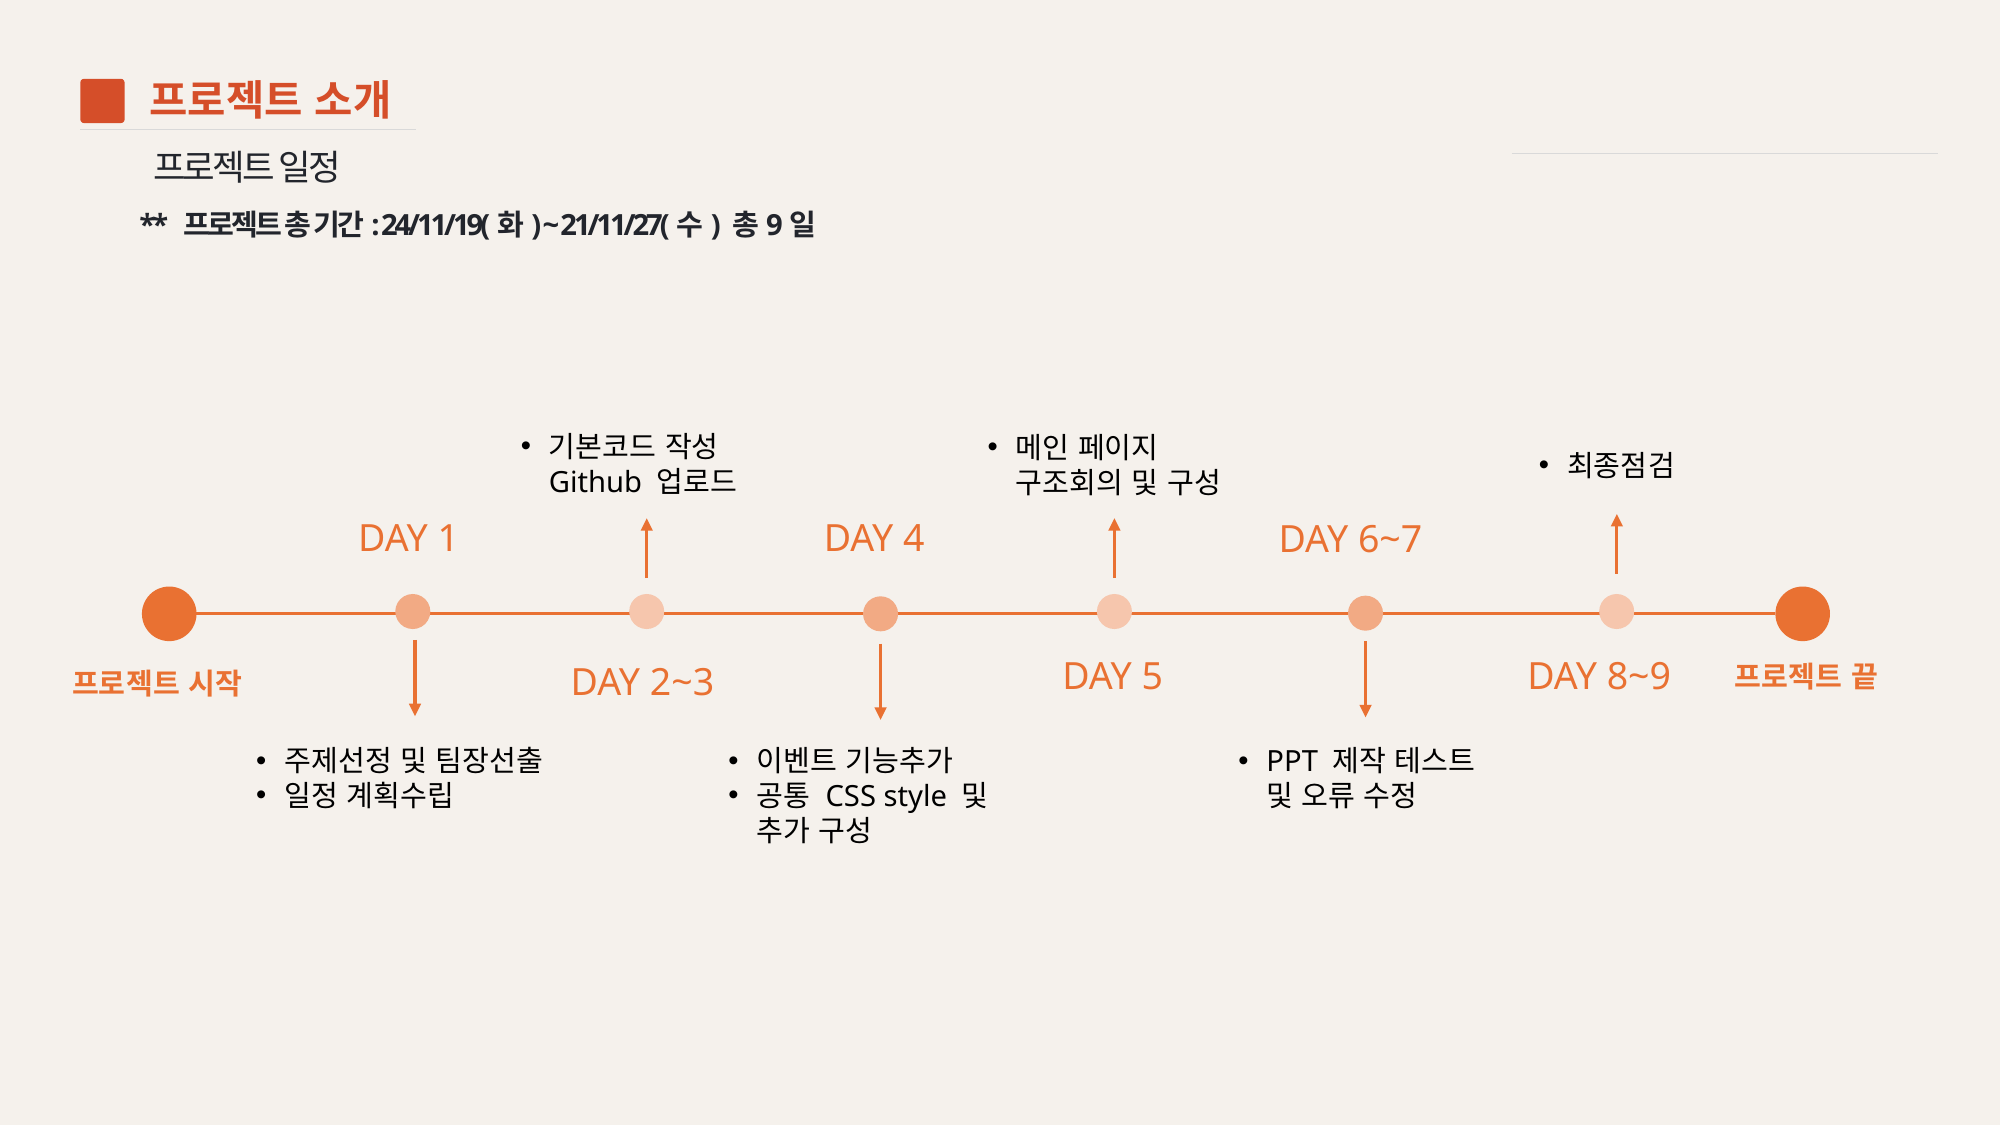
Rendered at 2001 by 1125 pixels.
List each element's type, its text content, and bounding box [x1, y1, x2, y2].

text_box 02 [78, 77, 127, 125]
text_box 프로젝트 소개 [134, 66, 407, 129]
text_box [56, 420, 1943, 857]
text_box ** 프로젝트 총 기간: 24/11/19(화) ~ 21/11/27(수) 총9일 [124, 192, 1125, 249]
text_box 프로젝트 일정 [138, 131, 363, 192]
